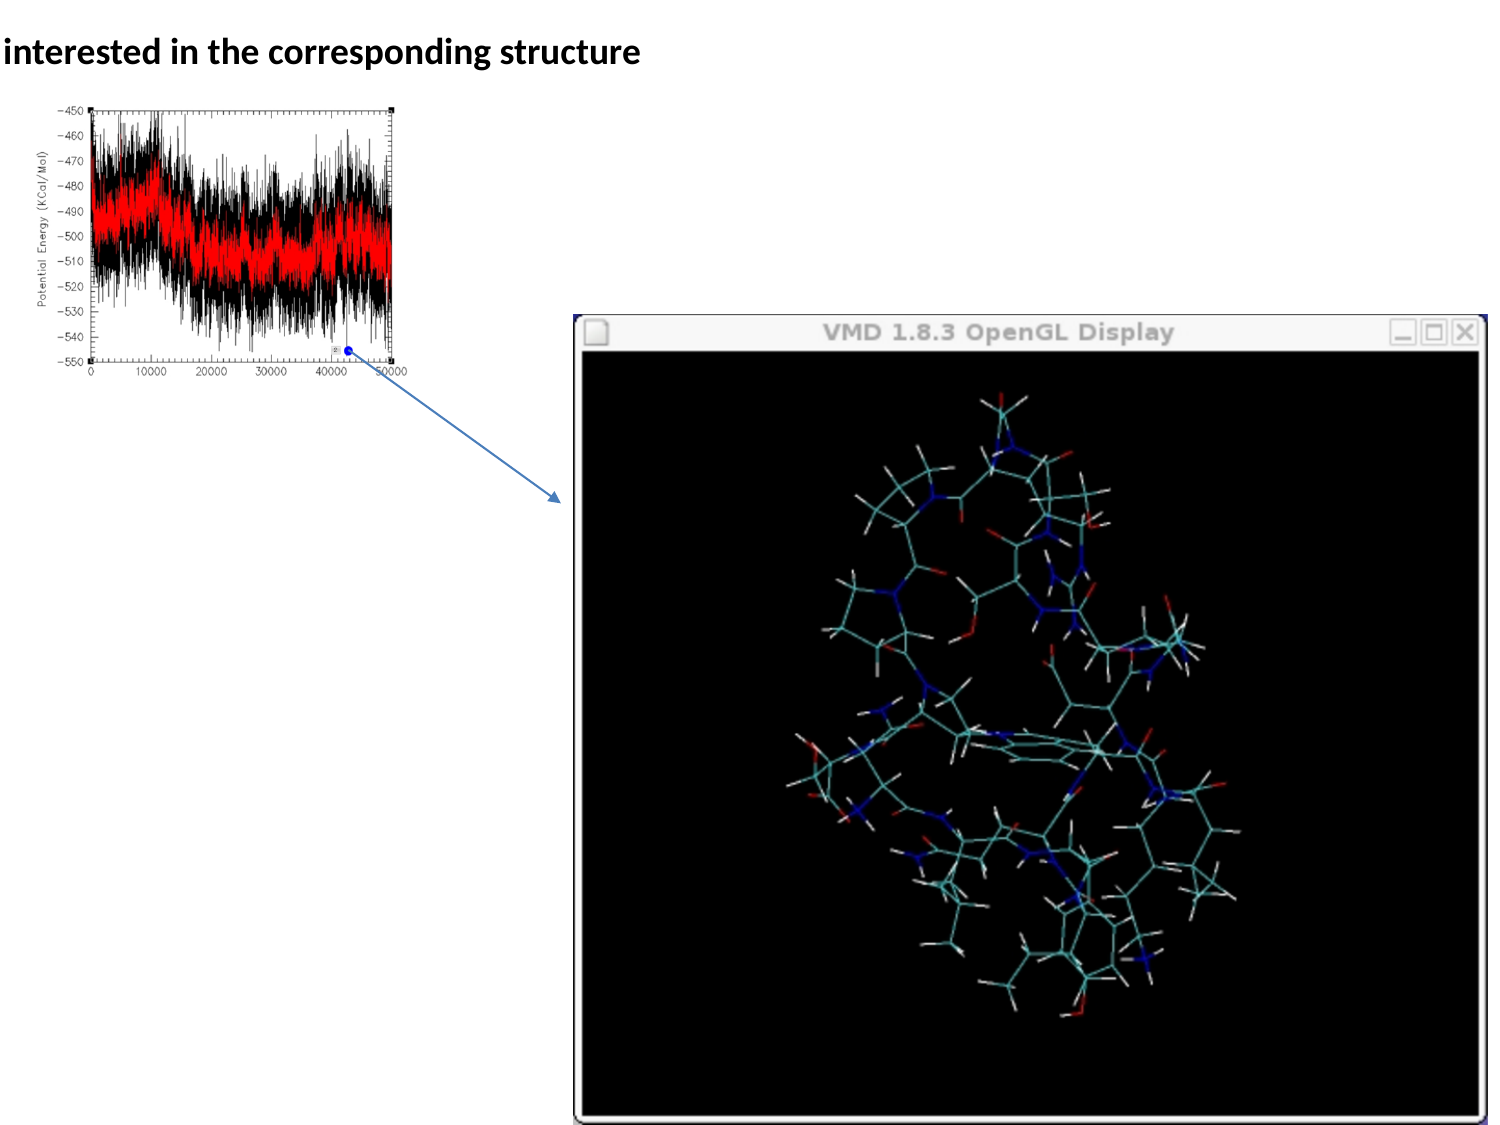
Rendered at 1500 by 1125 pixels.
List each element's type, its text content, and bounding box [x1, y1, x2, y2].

picture [572, 314, 1490, 1125]
picture [22, 101, 411, 382]
text_box [402, 390, 561, 504]
text_box We are interested in the corresponding structure [0, 19, 943, 79]
